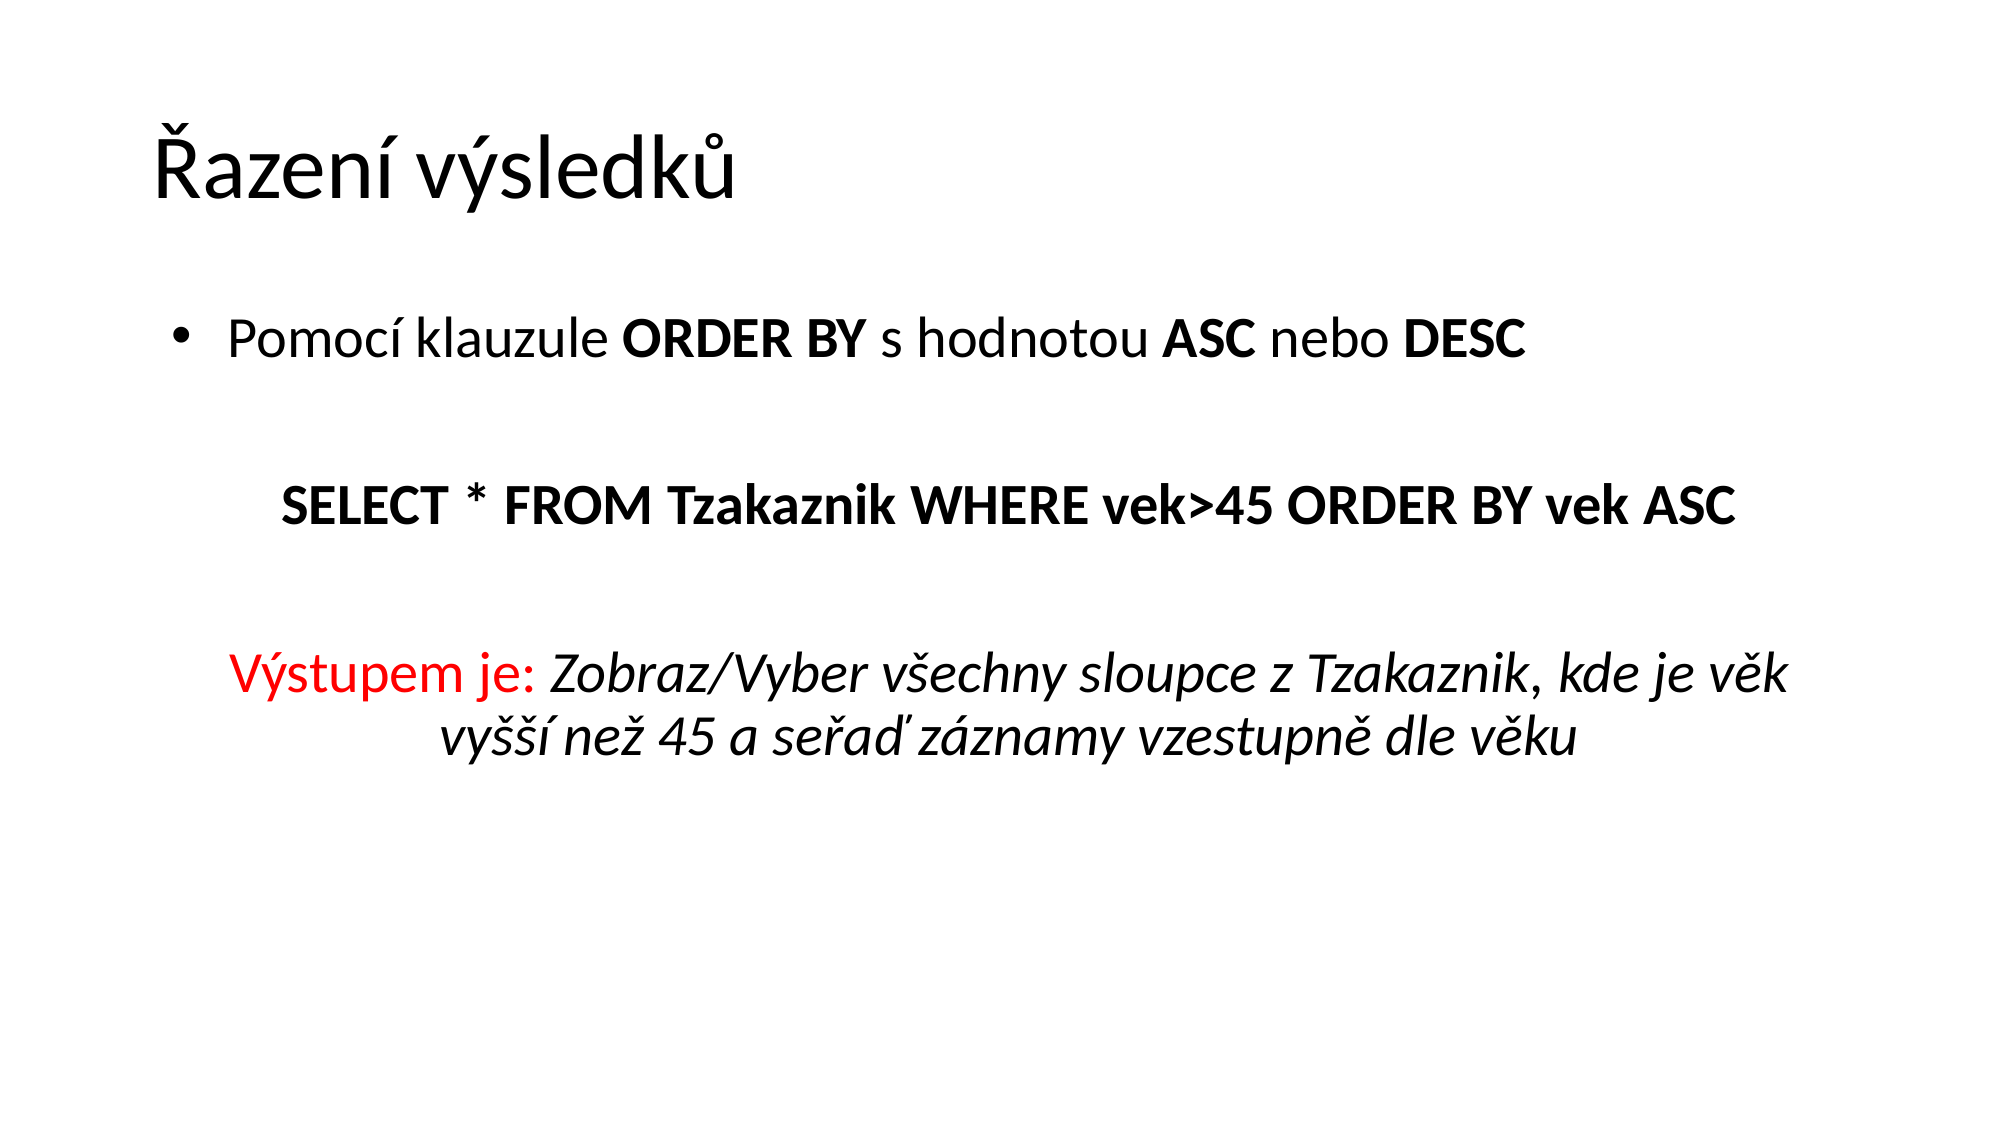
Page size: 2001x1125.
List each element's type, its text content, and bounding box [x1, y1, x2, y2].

title Řazení výsledků [137, 59, 1863, 278]
list Pomocí klauzule ORDER BY s hodnotou ASC nebo DESC SELECT * FROM Tzakaznik WHERE vek>45 ORDER BY vek ASC Výstupem je: Zobraz/Vyber všechny sloupce z Tzakaznik, kde je věk vyšší než 45 a seřaď záznamy vzestupně dle věku [137, 299, 1863, 1014]
